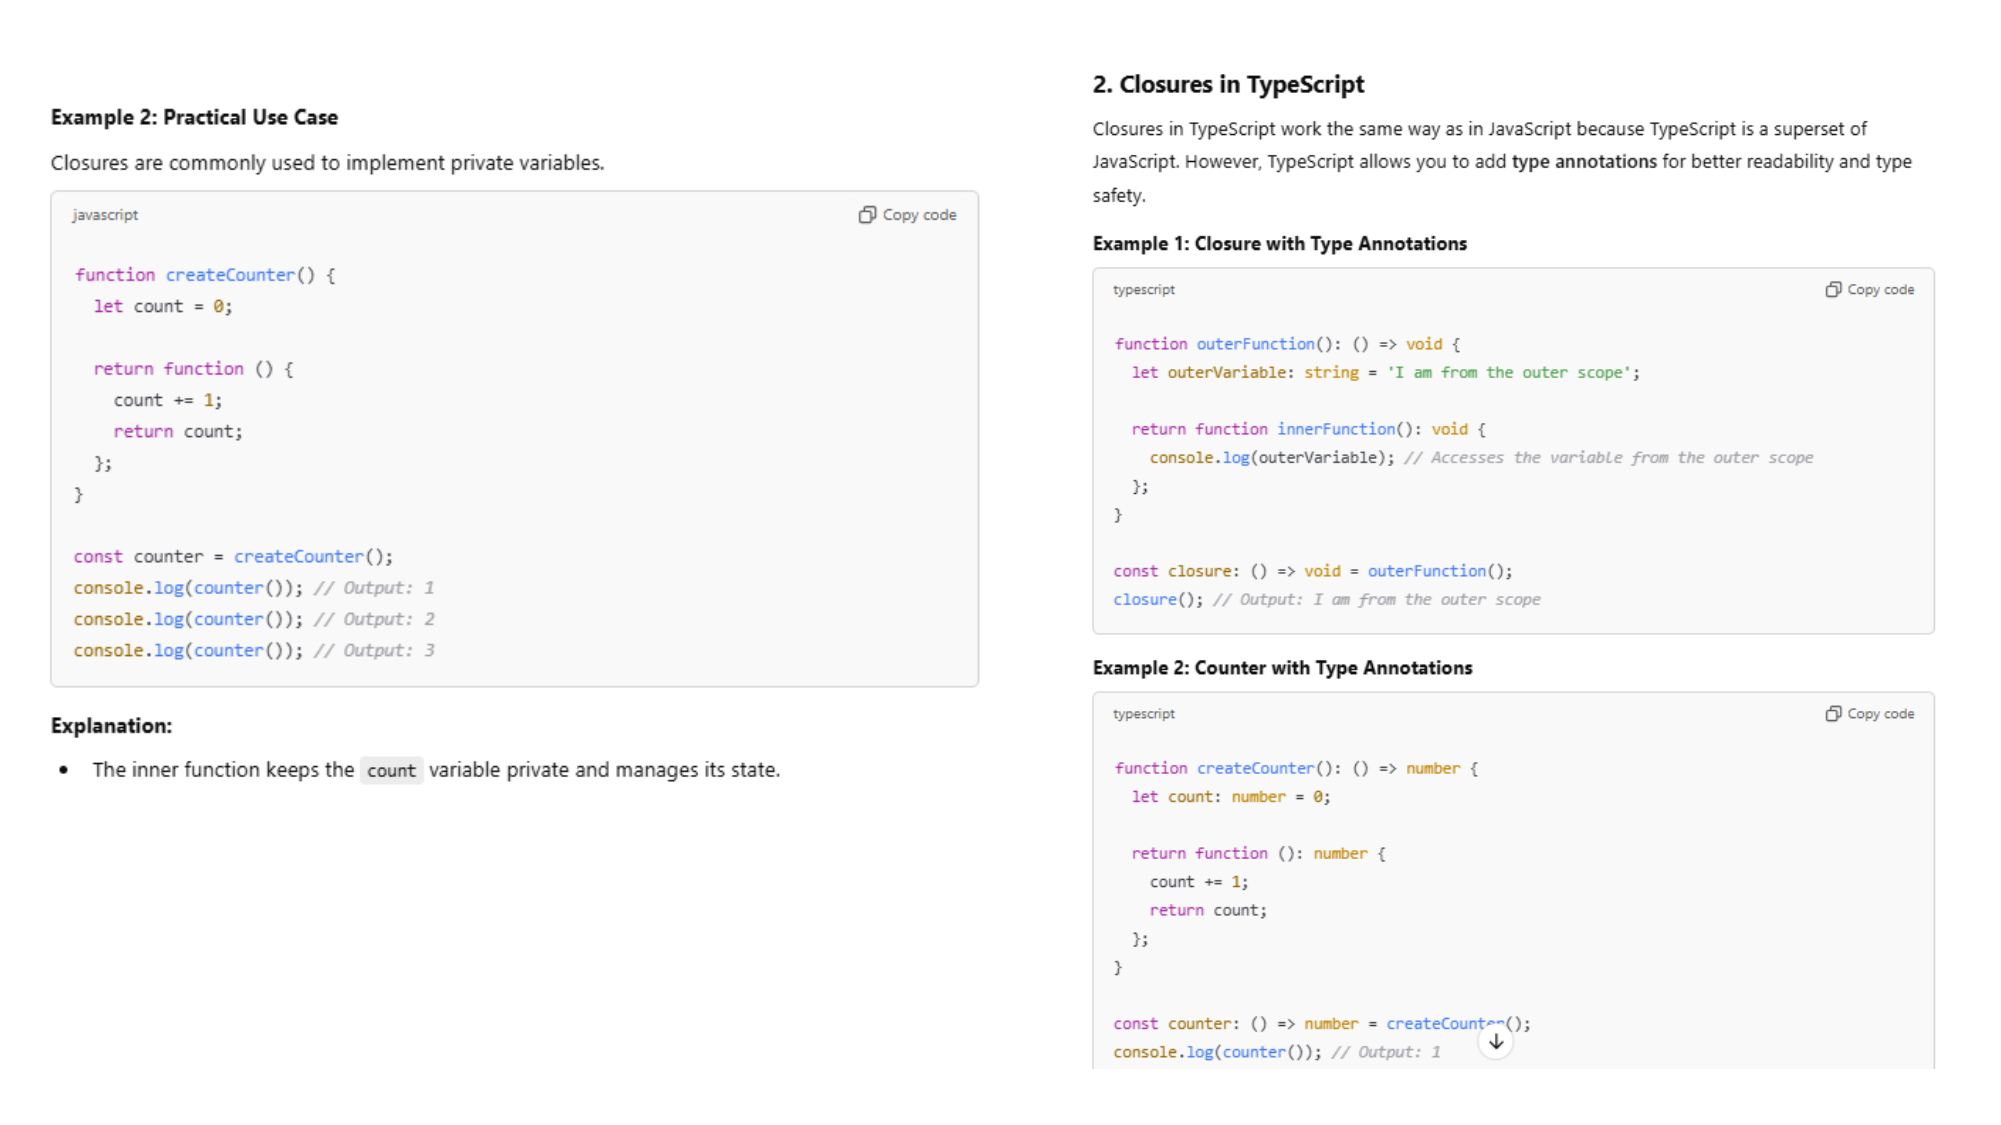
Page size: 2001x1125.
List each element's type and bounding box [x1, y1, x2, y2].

picture [1057, 56, 1941, 1069]
picture [16, 81, 1025, 824]
